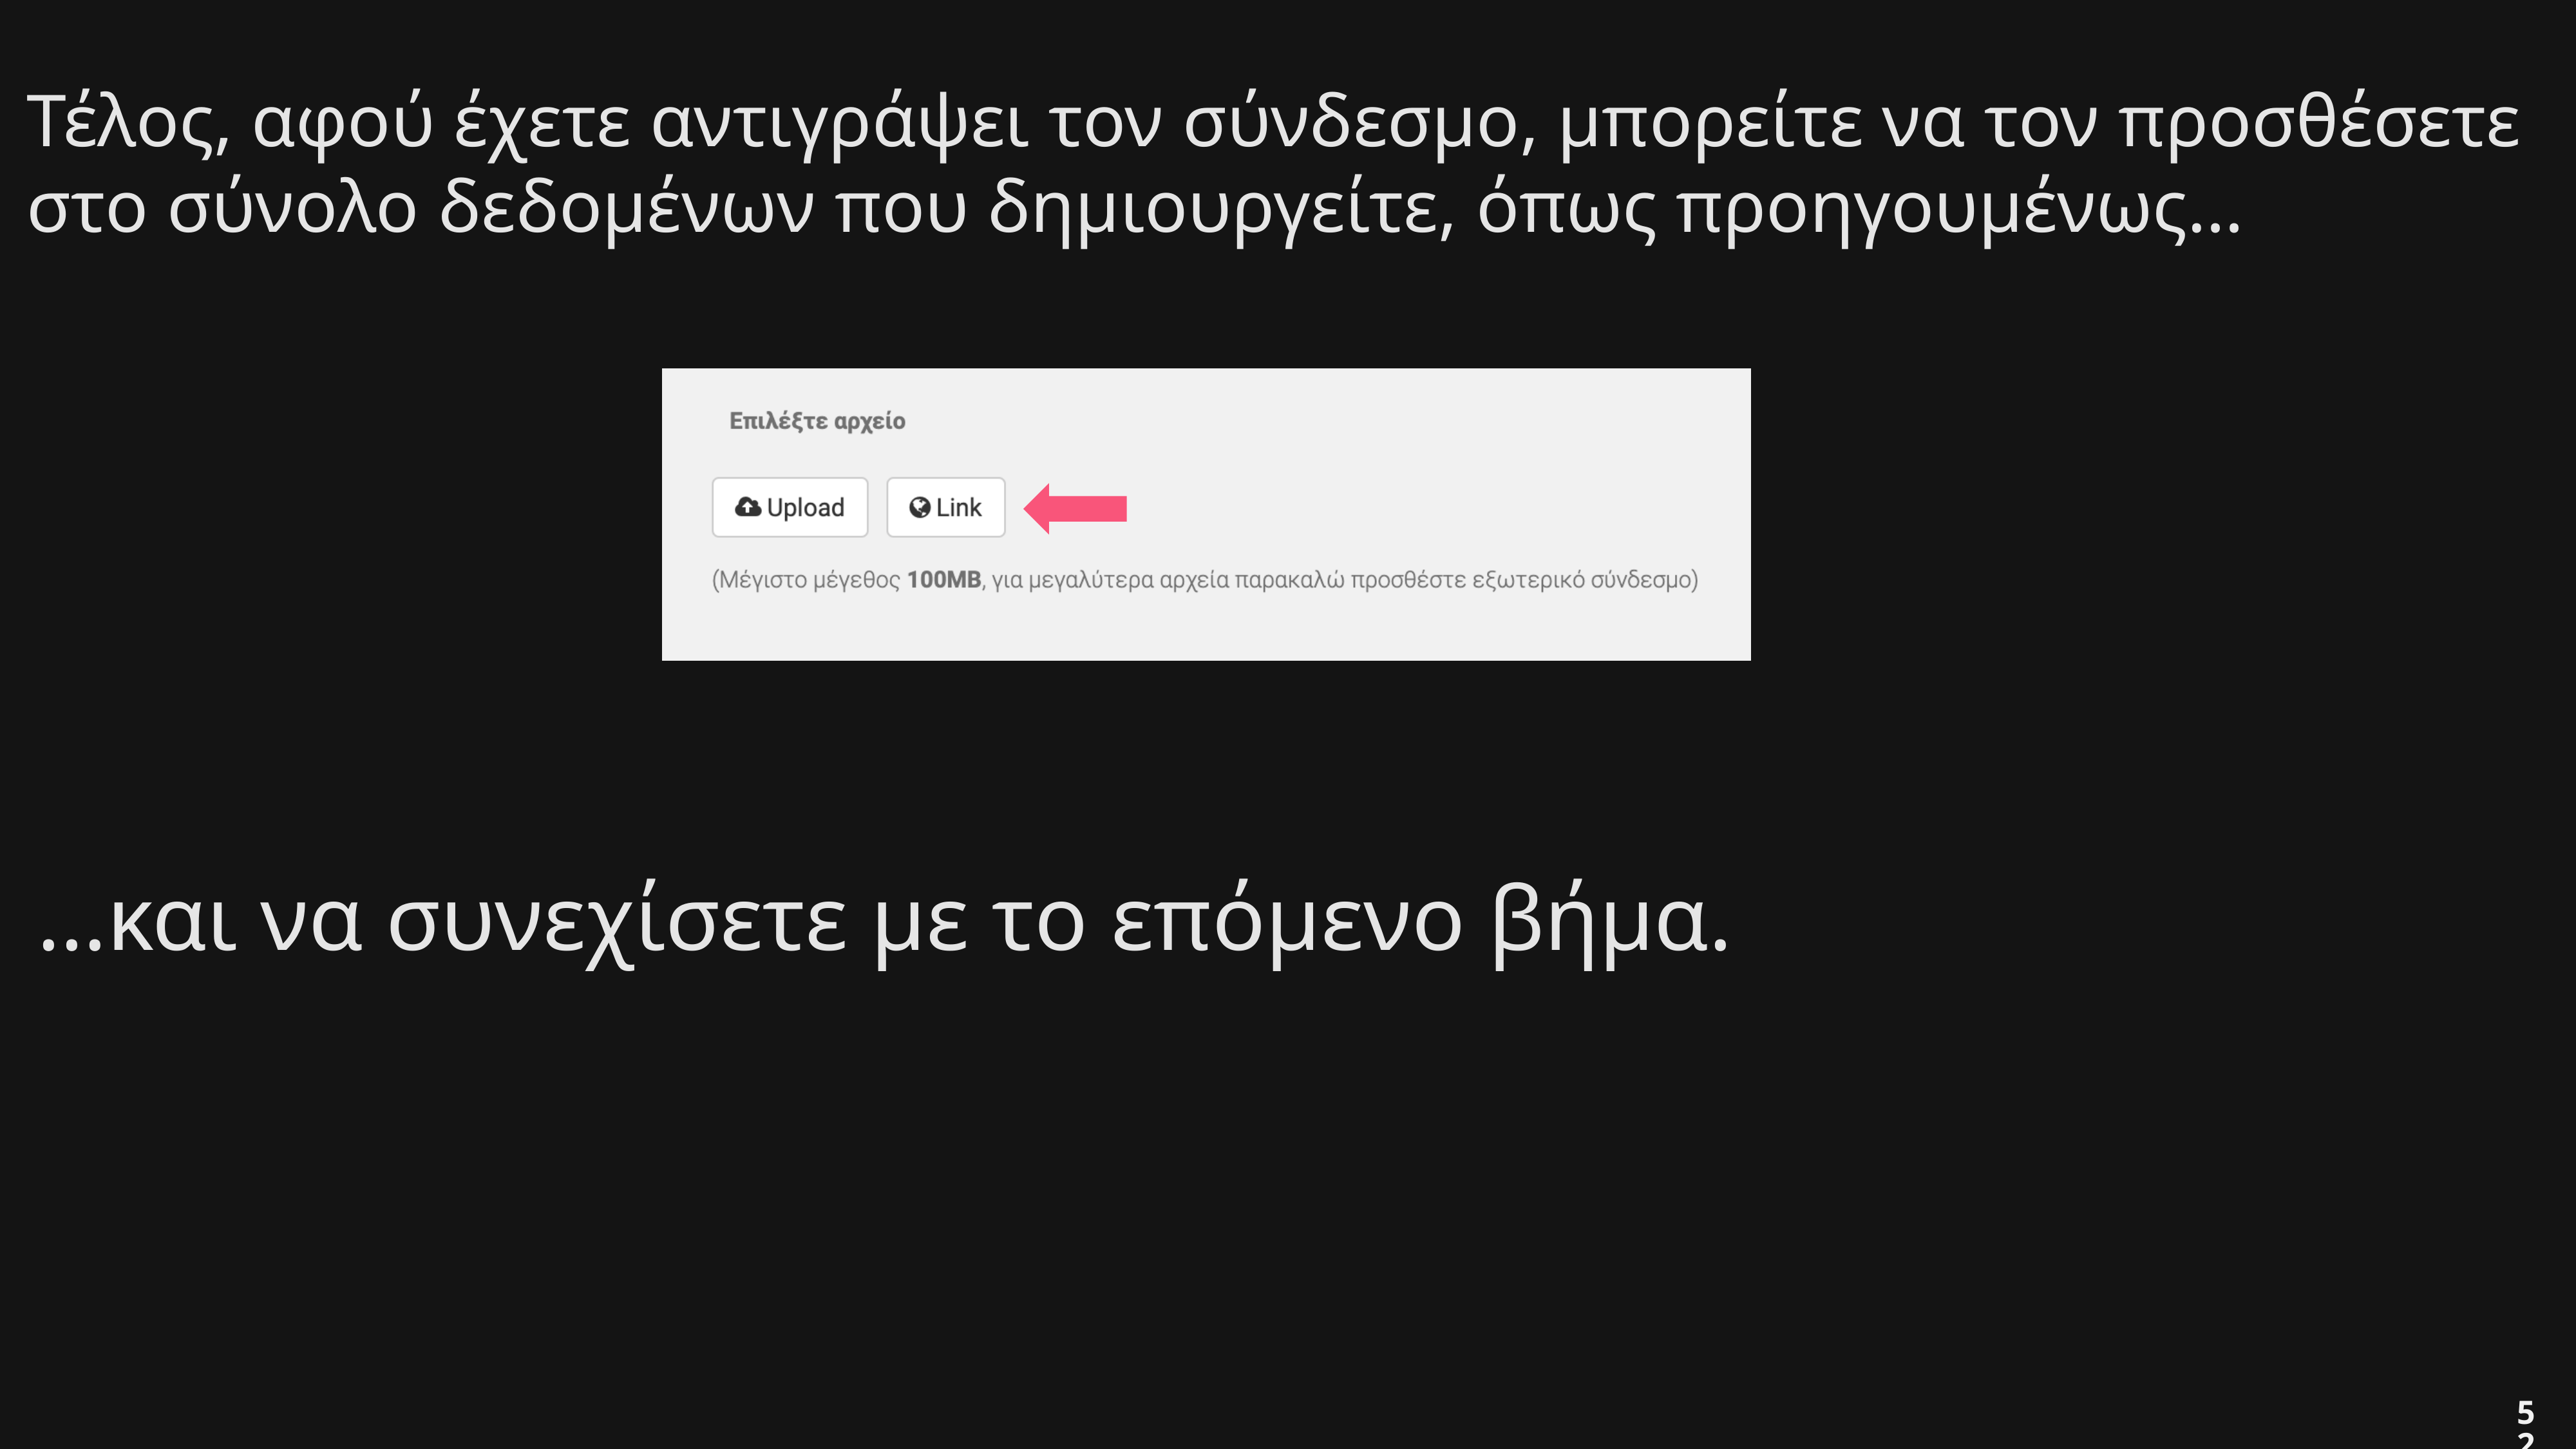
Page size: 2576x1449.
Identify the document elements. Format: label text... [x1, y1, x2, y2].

text_box Τέλος, αφού έχετε αντιγράψει τον σύνδεσμο, μπορείτε να τον προσθέσετε στο σύνολο δεδομένων που δημιουργείτε, όπως προηγουμένως… [21, 41, 2535, 281]
text_box …και να συνεχίσετε με το επόμενο βήμα. [31, 795, 2544, 1034]
picture [662, 368, 1751, 661]
slide_number 51 [2511, 1386, 2558, 1437]
